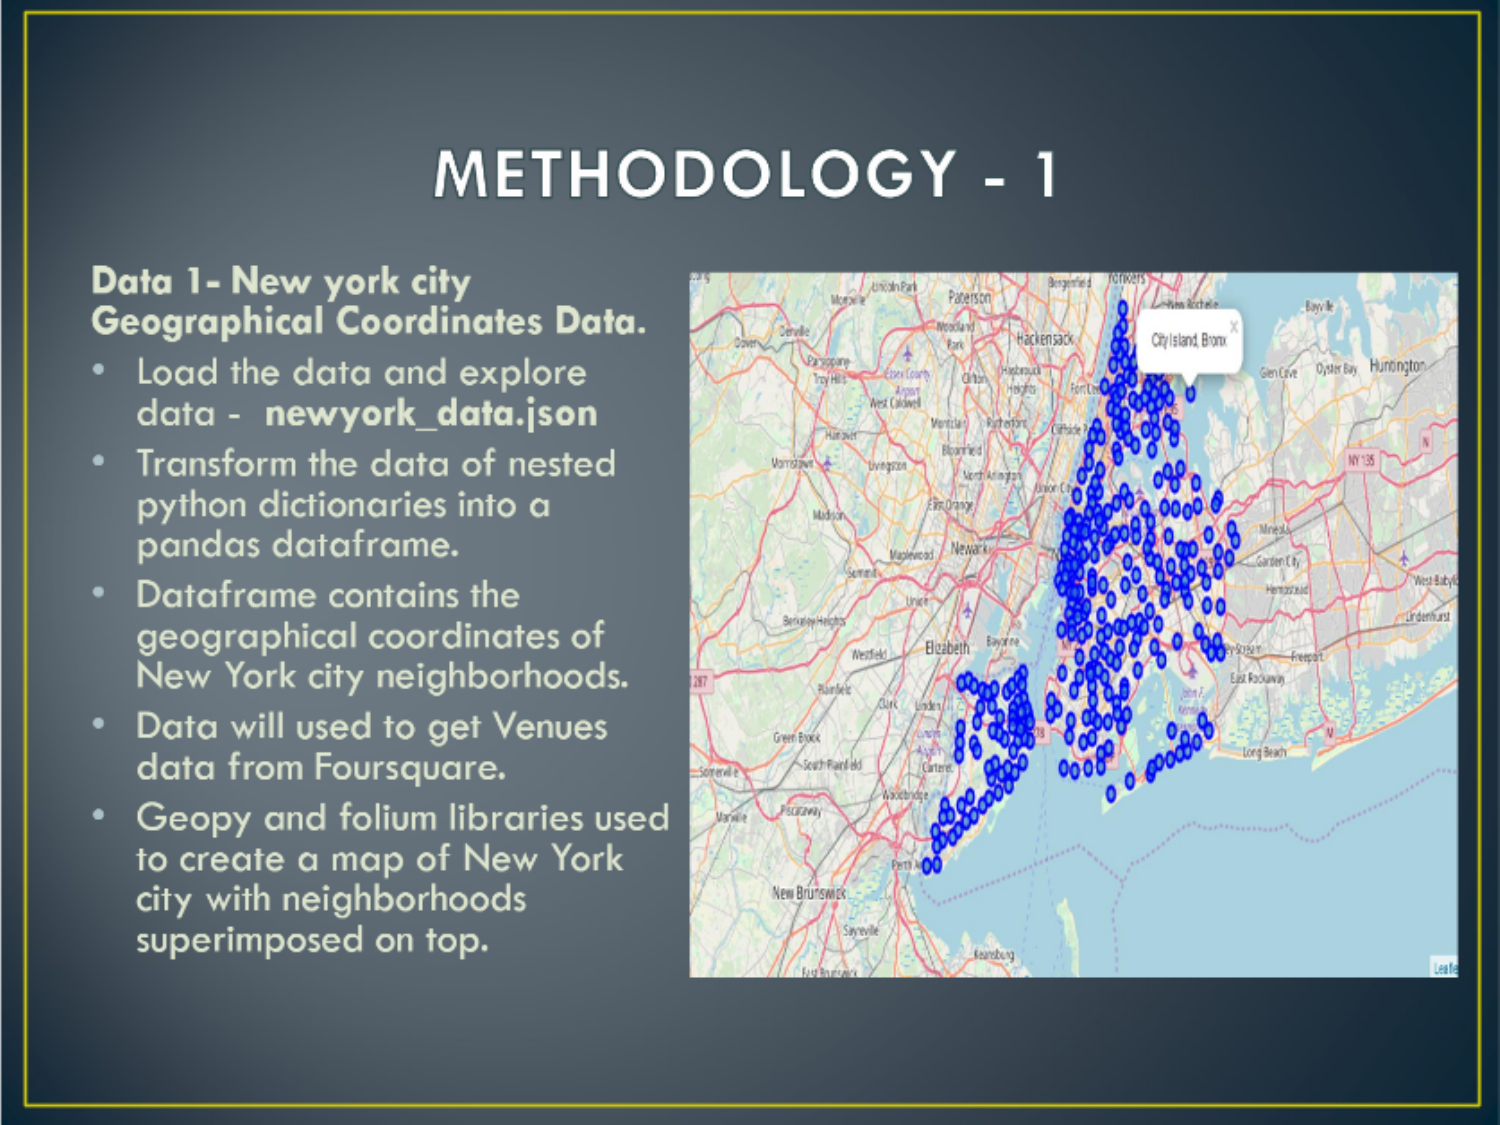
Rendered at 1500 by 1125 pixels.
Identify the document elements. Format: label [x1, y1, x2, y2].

list [0, 0, 1500, 1125]
